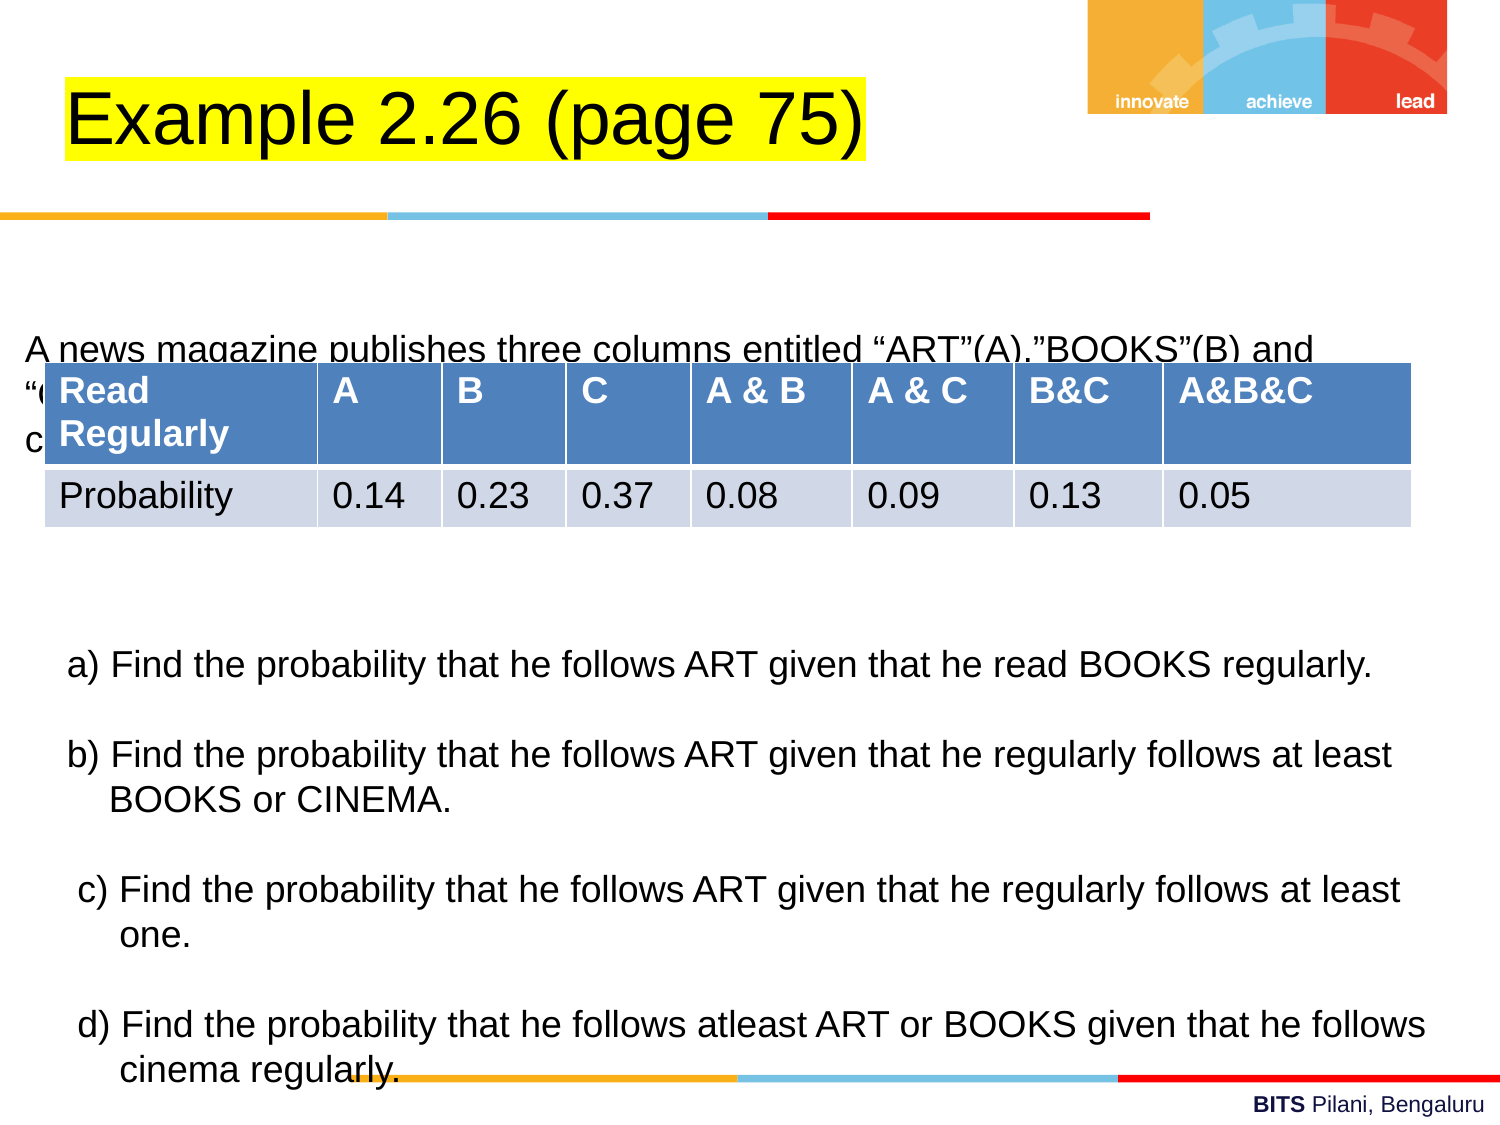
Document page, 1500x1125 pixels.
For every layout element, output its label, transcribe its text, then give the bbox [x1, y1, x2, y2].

table_cell 0.09 [853, 470, 1013, 527]
table_header A&B&C [1164, 363, 1411, 464]
table_cell 0.13 [1015, 470, 1162, 527]
table_cell 0.37 [567, 470, 690, 527]
picture [1087, 0, 1448, 114]
table_header A & C [853, 363, 1013, 464]
table_header Read Regularly [45, 363, 317, 464]
table_cell 0.23 [443, 470, 565, 527]
table_cell 0.08 [692, 470, 851, 527]
table_header C [567, 363, 690, 464]
table_cell 0.05 [1164, 470, 1411, 527]
table_header A [318, 363, 441, 464]
table_header A & B [692, 363, 851, 464]
table_cell 0.14 [318, 470, 441, 527]
table_header B [443, 363, 565, 464]
list A news magazine publishes three columns entitled “ART”(A),”BOOKS”(B) and “CINEMA:(C). Reading habits of a randomly selected reader with respect to these columns are a) Find the probability that he follows ART given that he read BOOKS regularly. b) Find the probability that he follows ART given that he regularly follows at least BOOKS or CINEMA. c) Find the probability that he follows ART given that he regularly follows at least one. d) Find the probability that he follows atleast ART or BOOKS given that he follows cinema regularly. [24, 324, 1463, 1030]
title Example 2.26 (page 75) [64, 45, 1069, 185]
table_cell Probability [45, 470, 317, 527]
table_header B&C [1015, 363, 1162, 464]
